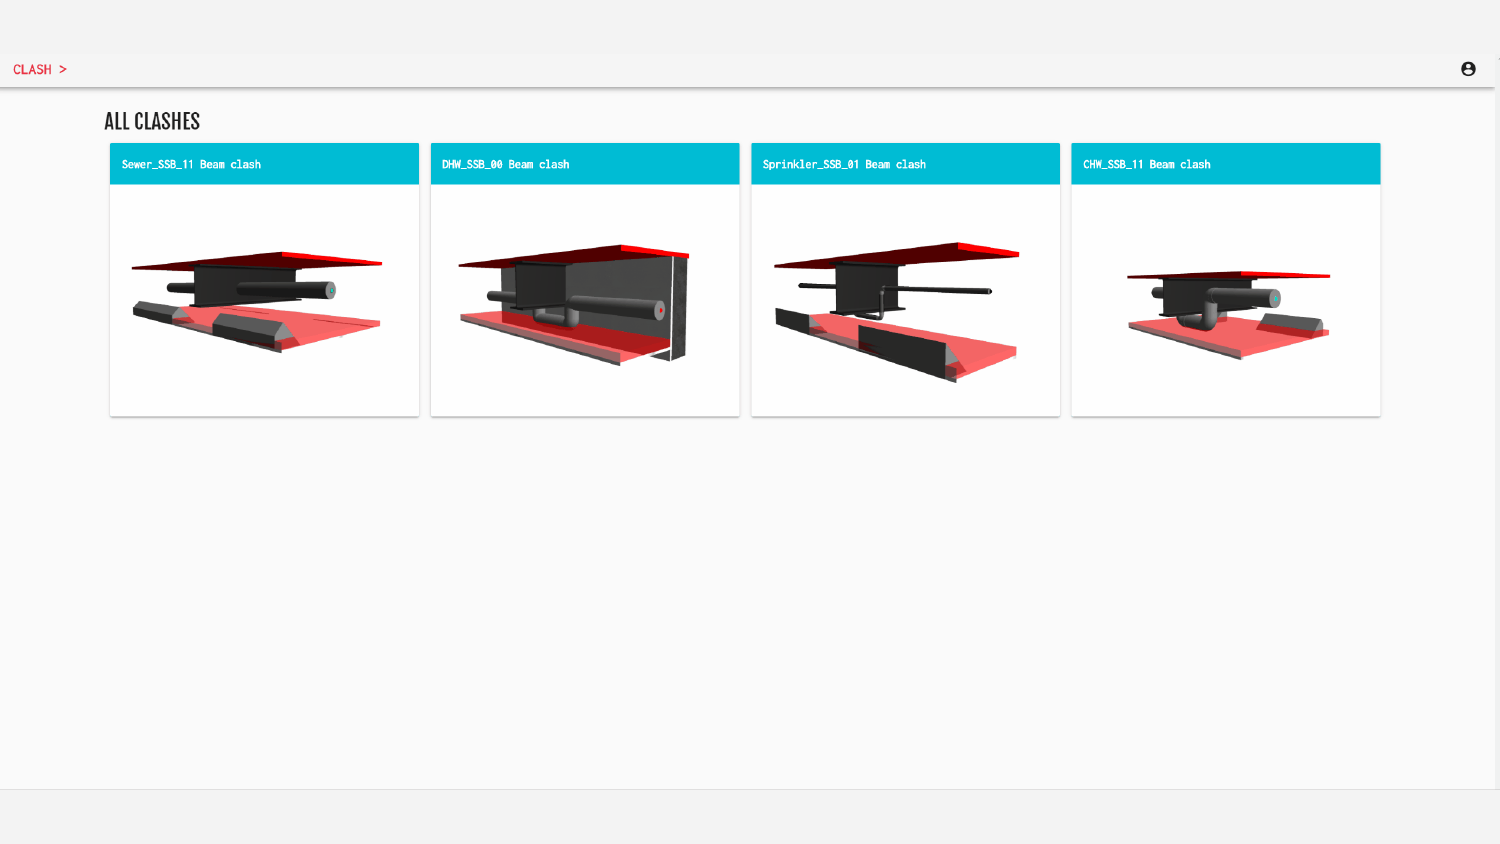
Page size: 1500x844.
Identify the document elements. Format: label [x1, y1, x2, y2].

picture [0, 54, 1500, 790]
